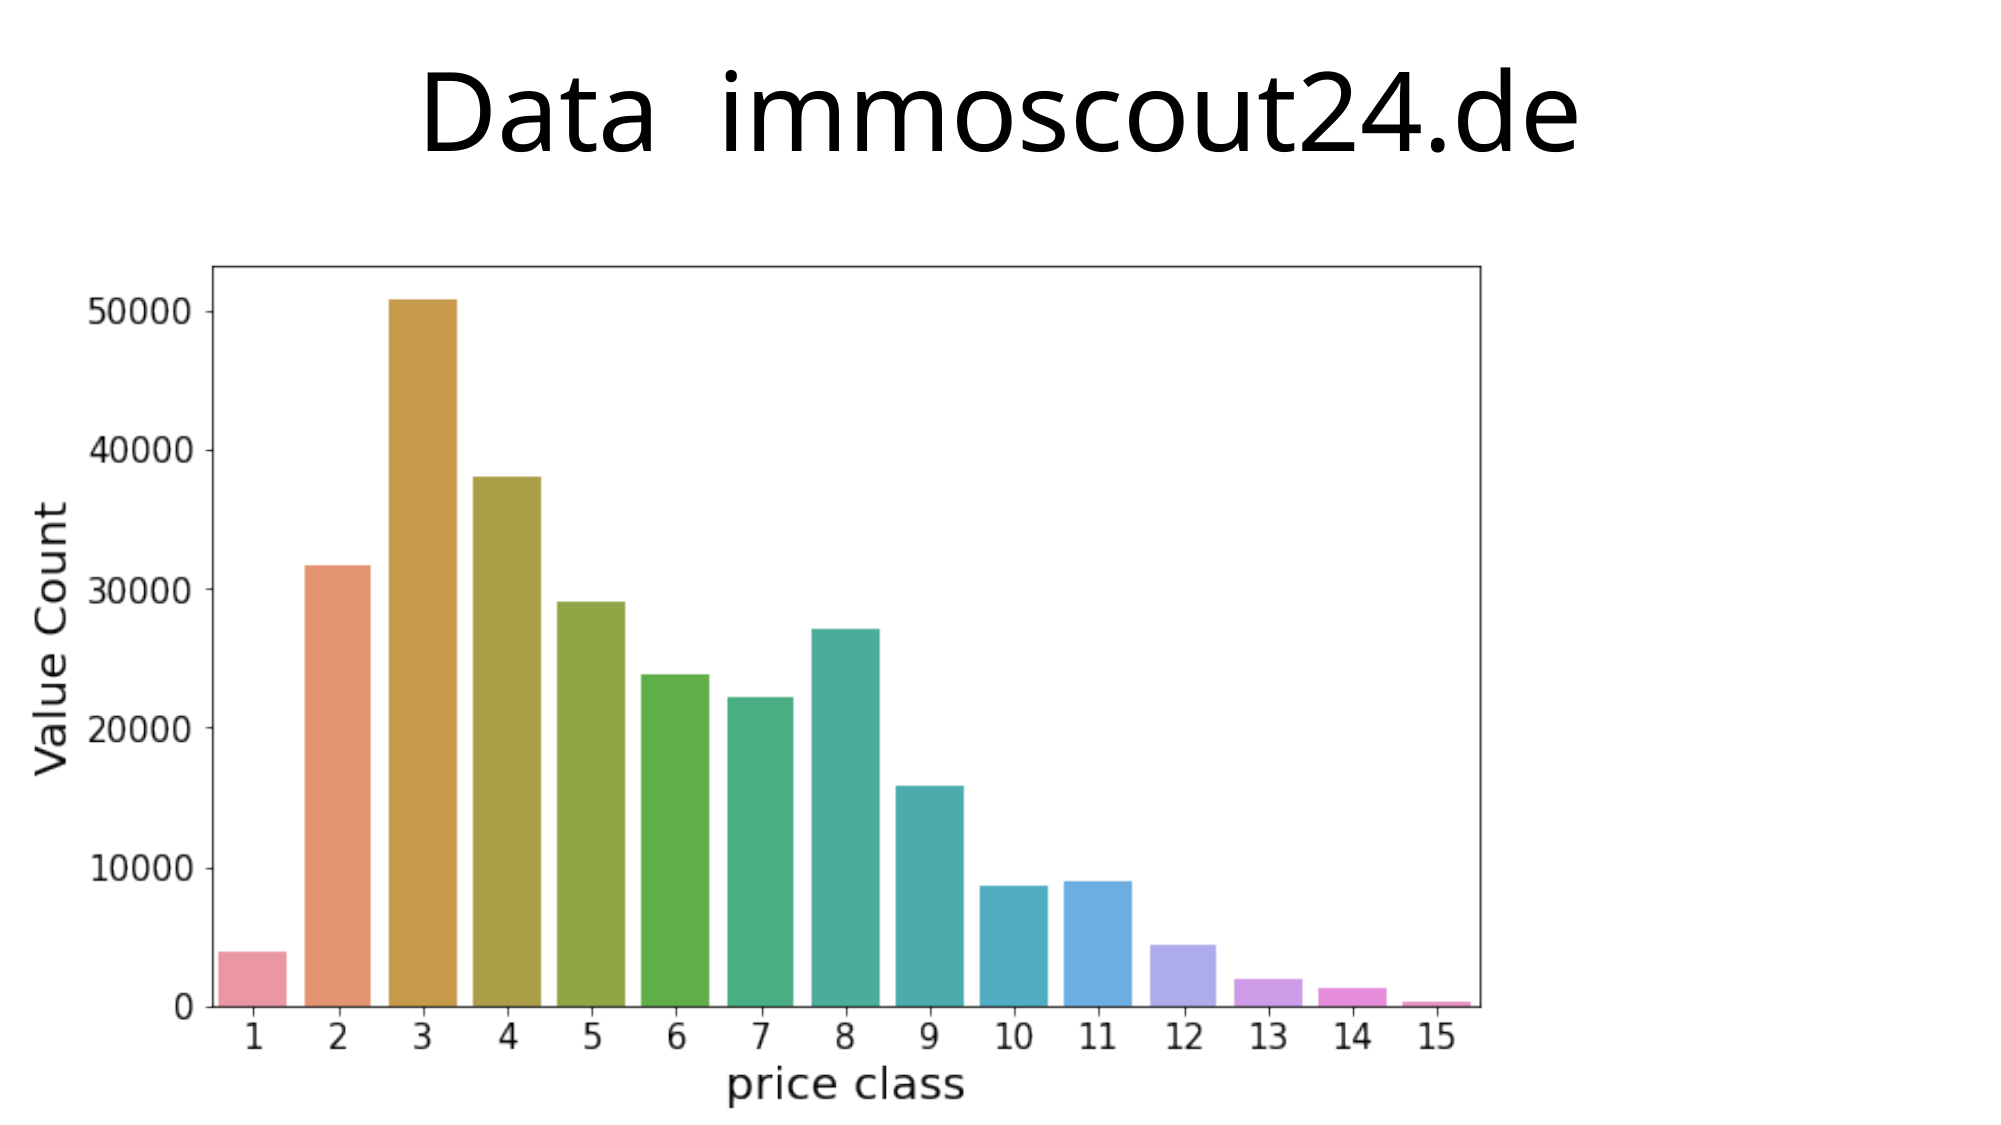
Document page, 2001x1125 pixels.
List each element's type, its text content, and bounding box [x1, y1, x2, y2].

title Data immoscout24.de [249, 47, 1750, 183]
picture [19, 250, 1494, 1125]
